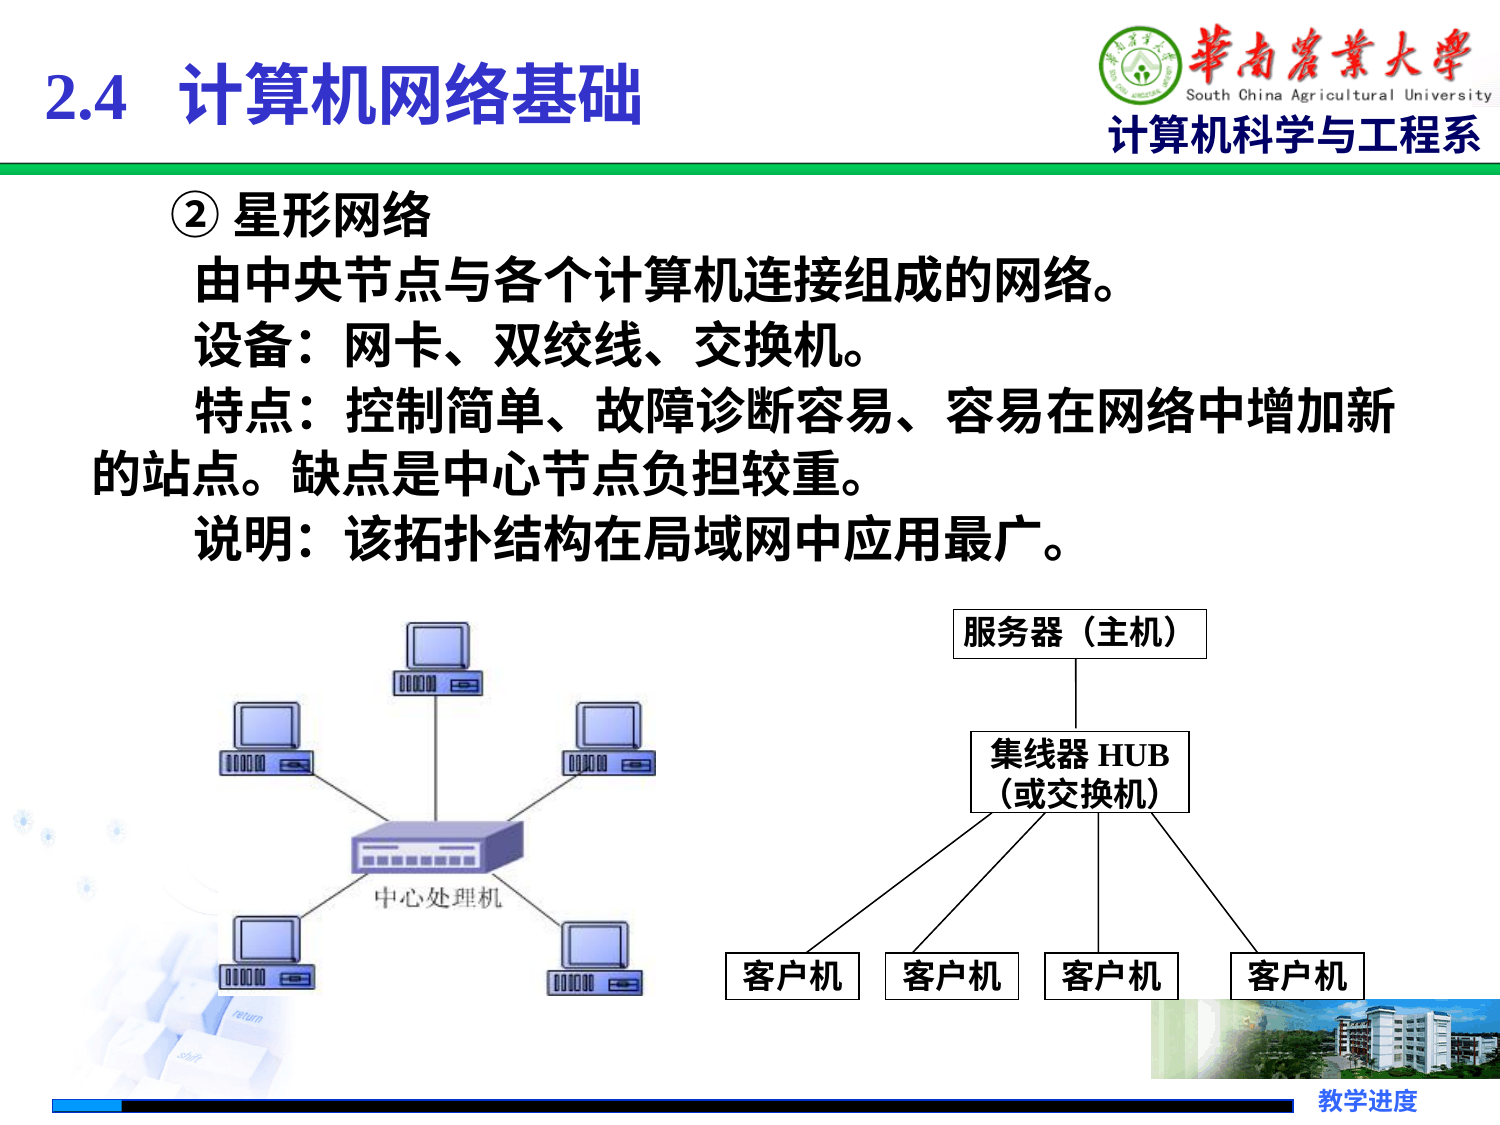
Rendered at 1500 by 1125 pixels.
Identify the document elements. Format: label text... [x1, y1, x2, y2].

list ②星形网络 由中央节点与各个计算机连接组成的网络。 设备：网卡、双绞线、交换机。 特点：控制简单、故障诊断容易、容易在网络中增加新的站点。缺点是中心节点负担较重。 说明：该拓扑结构在局域网中应用最广。 [76, 172, 1412, 634]
title 2.4 计算机网络基础 [29, 42, 1092, 144]
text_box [218, 621, 656, 1077]
picture [1151, 999, 1500, 1079]
picture [1092, 18, 1500, 107]
picture [0, 162, 1500, 175]
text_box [726, 609, 1365, 1000]
picture [0, 680, 302, 1118]
text_box [53, 1099, 122, 1112]
